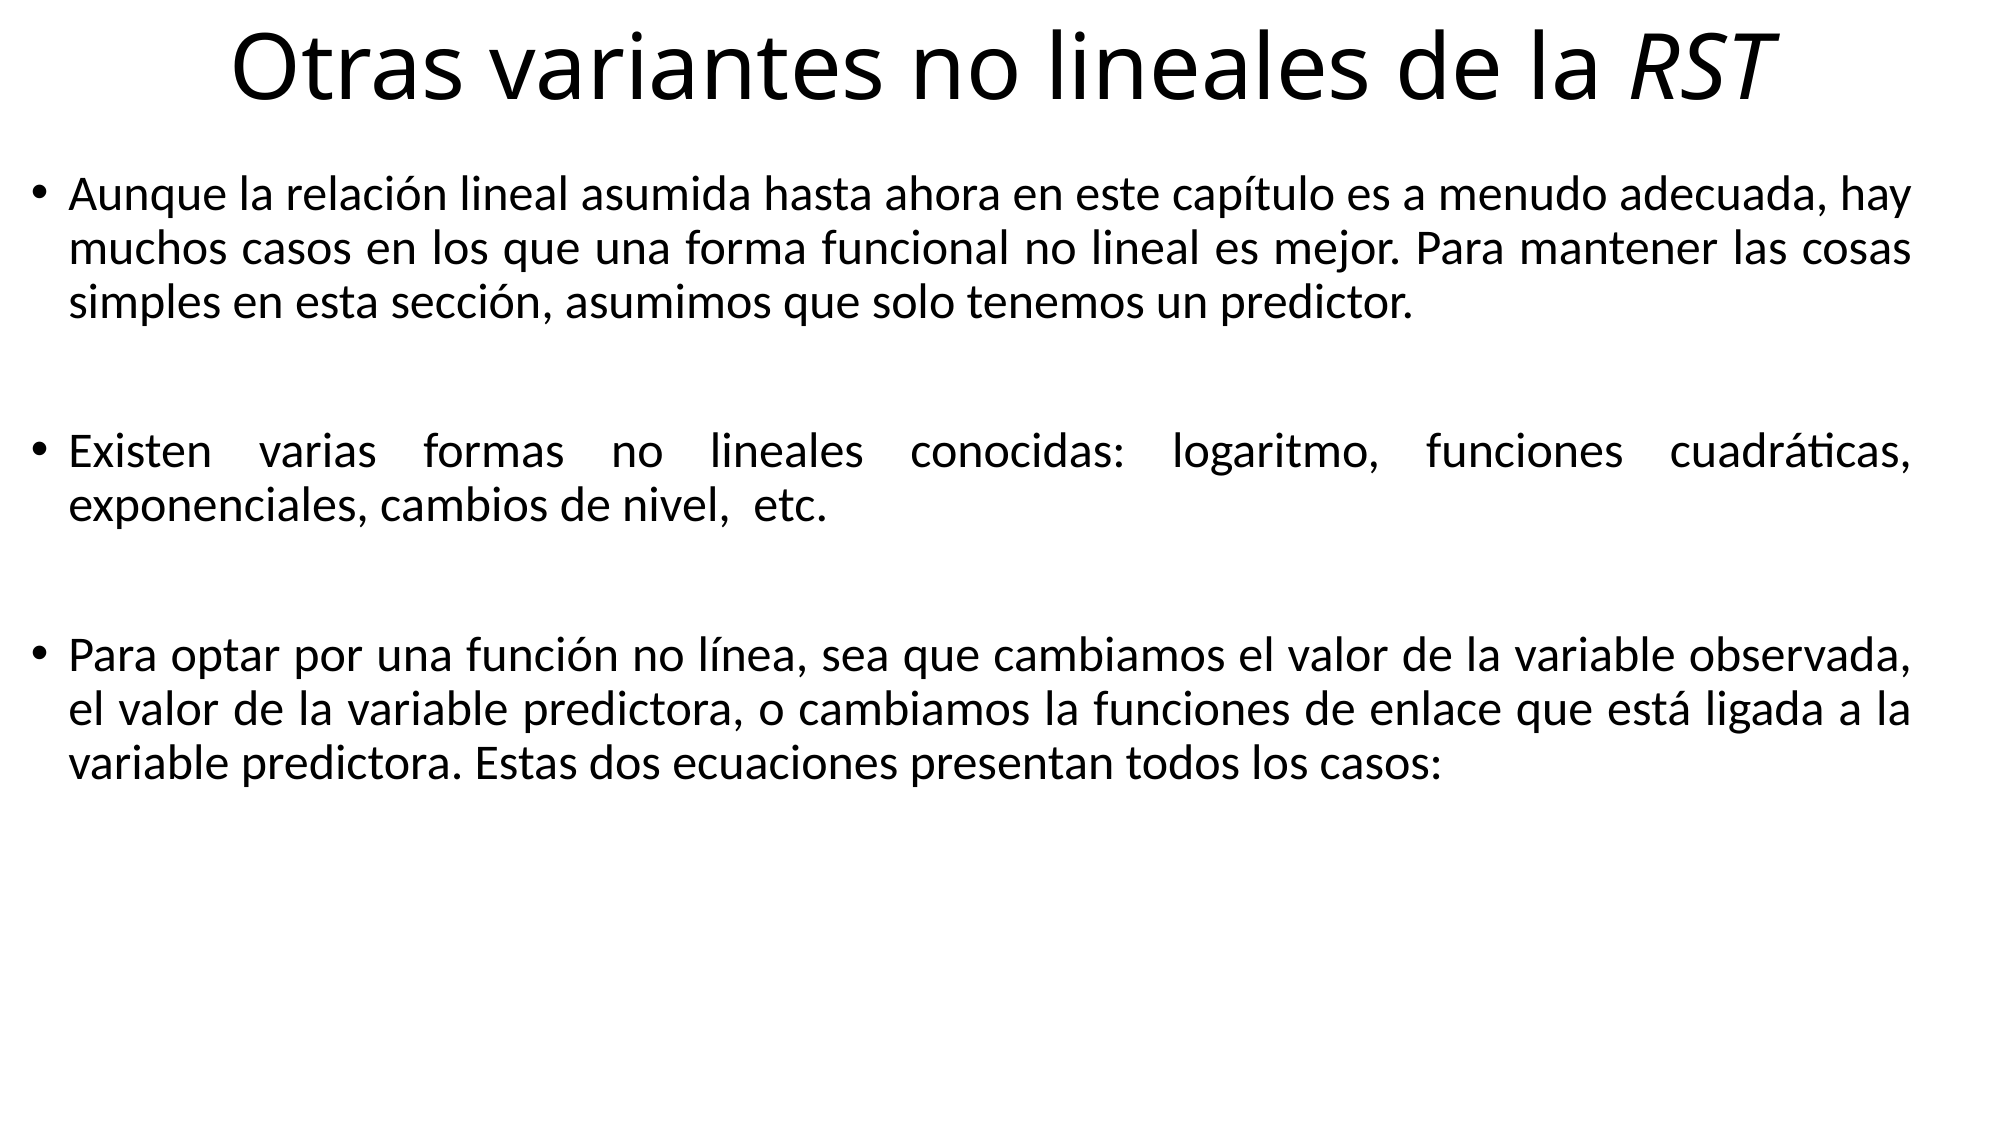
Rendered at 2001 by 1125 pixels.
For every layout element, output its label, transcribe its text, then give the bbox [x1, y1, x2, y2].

title Otras variantes no lineales de la RST [15, 7, 1987, 133]
